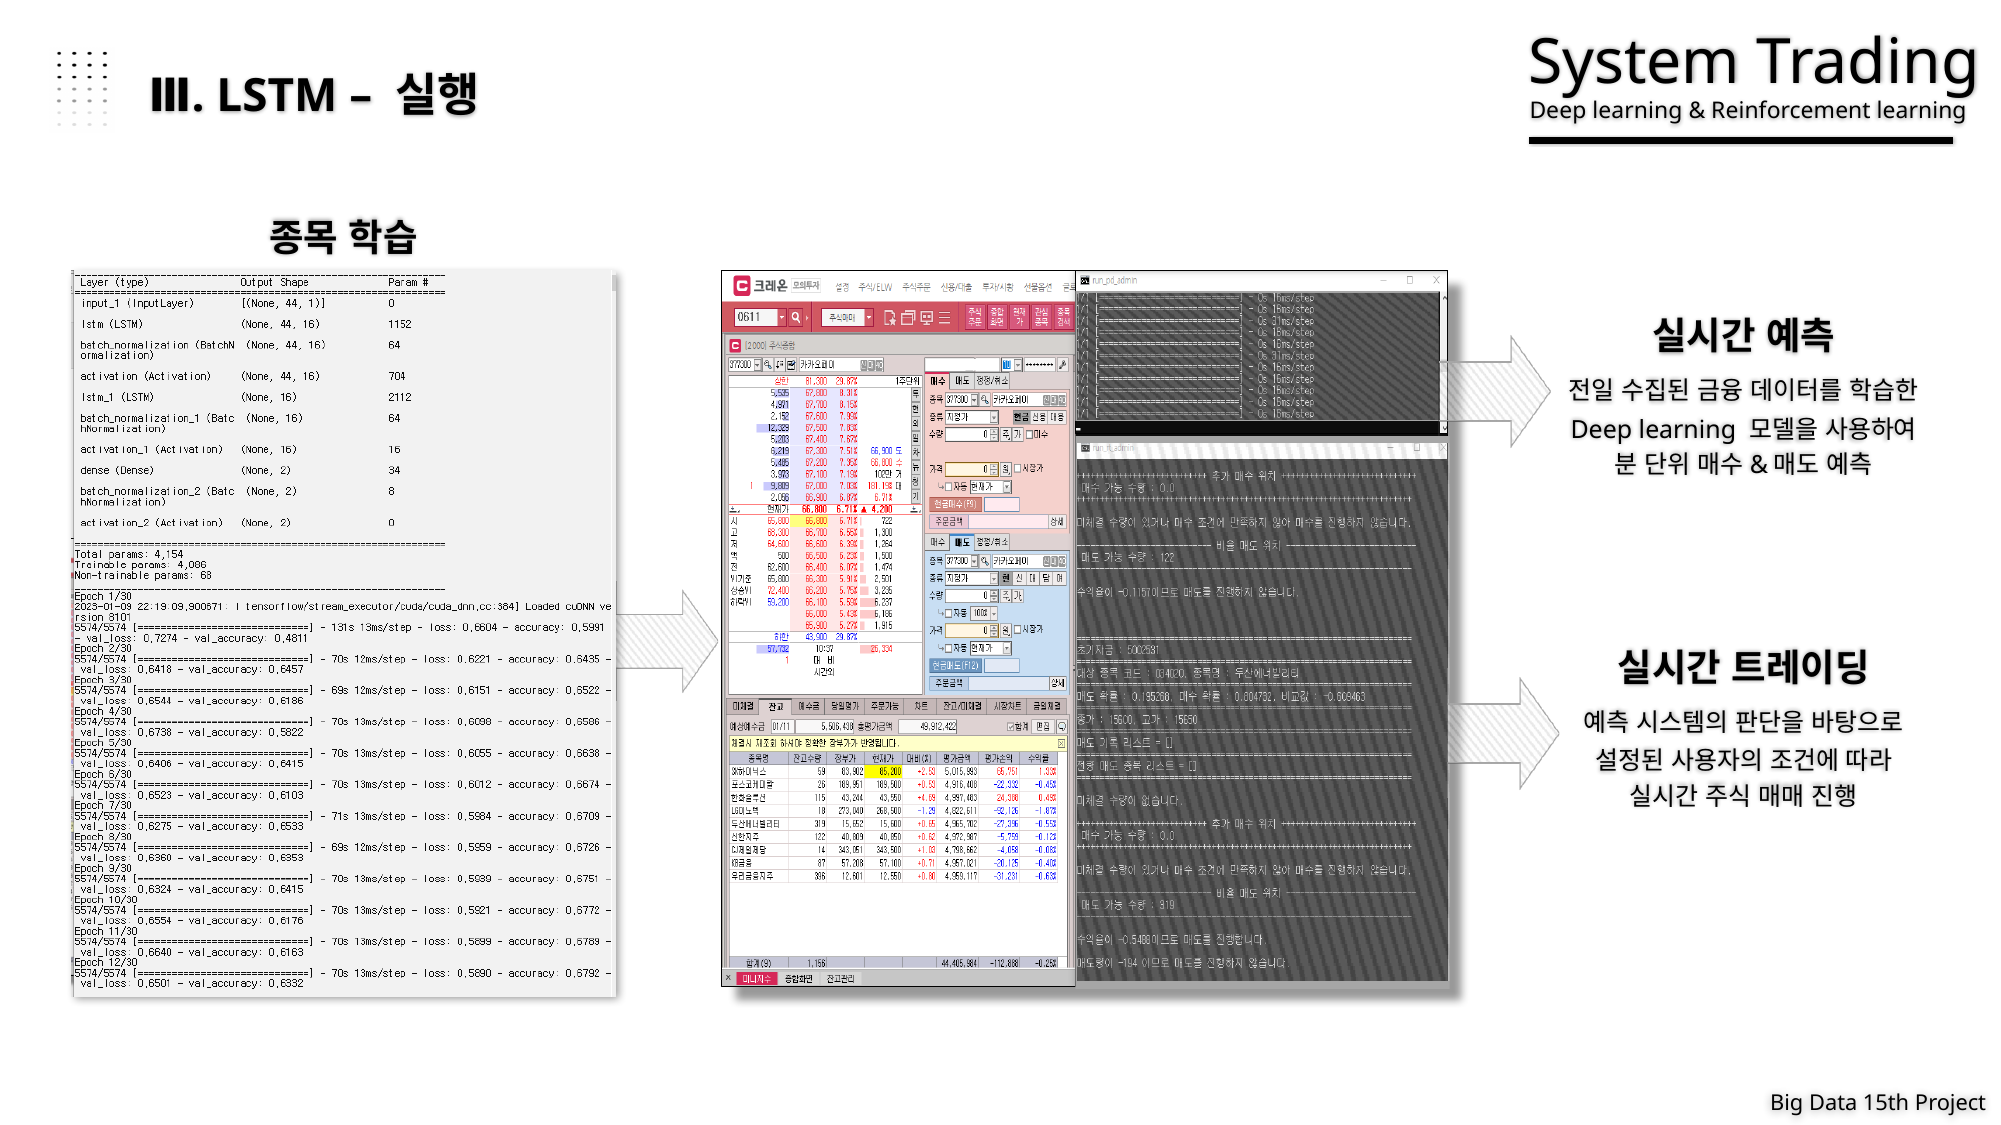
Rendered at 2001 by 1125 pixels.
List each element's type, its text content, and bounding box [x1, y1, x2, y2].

picture [49, 47, 115, 133]
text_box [1513, 14, 2000, 141]
text_box Ⅲ. LSTM – 실행 [133, 50, 1003, 122]
text_box Big Data 15th Project [1535, 1076, 2000, 1116]
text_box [71, 182, 1939, 997]
